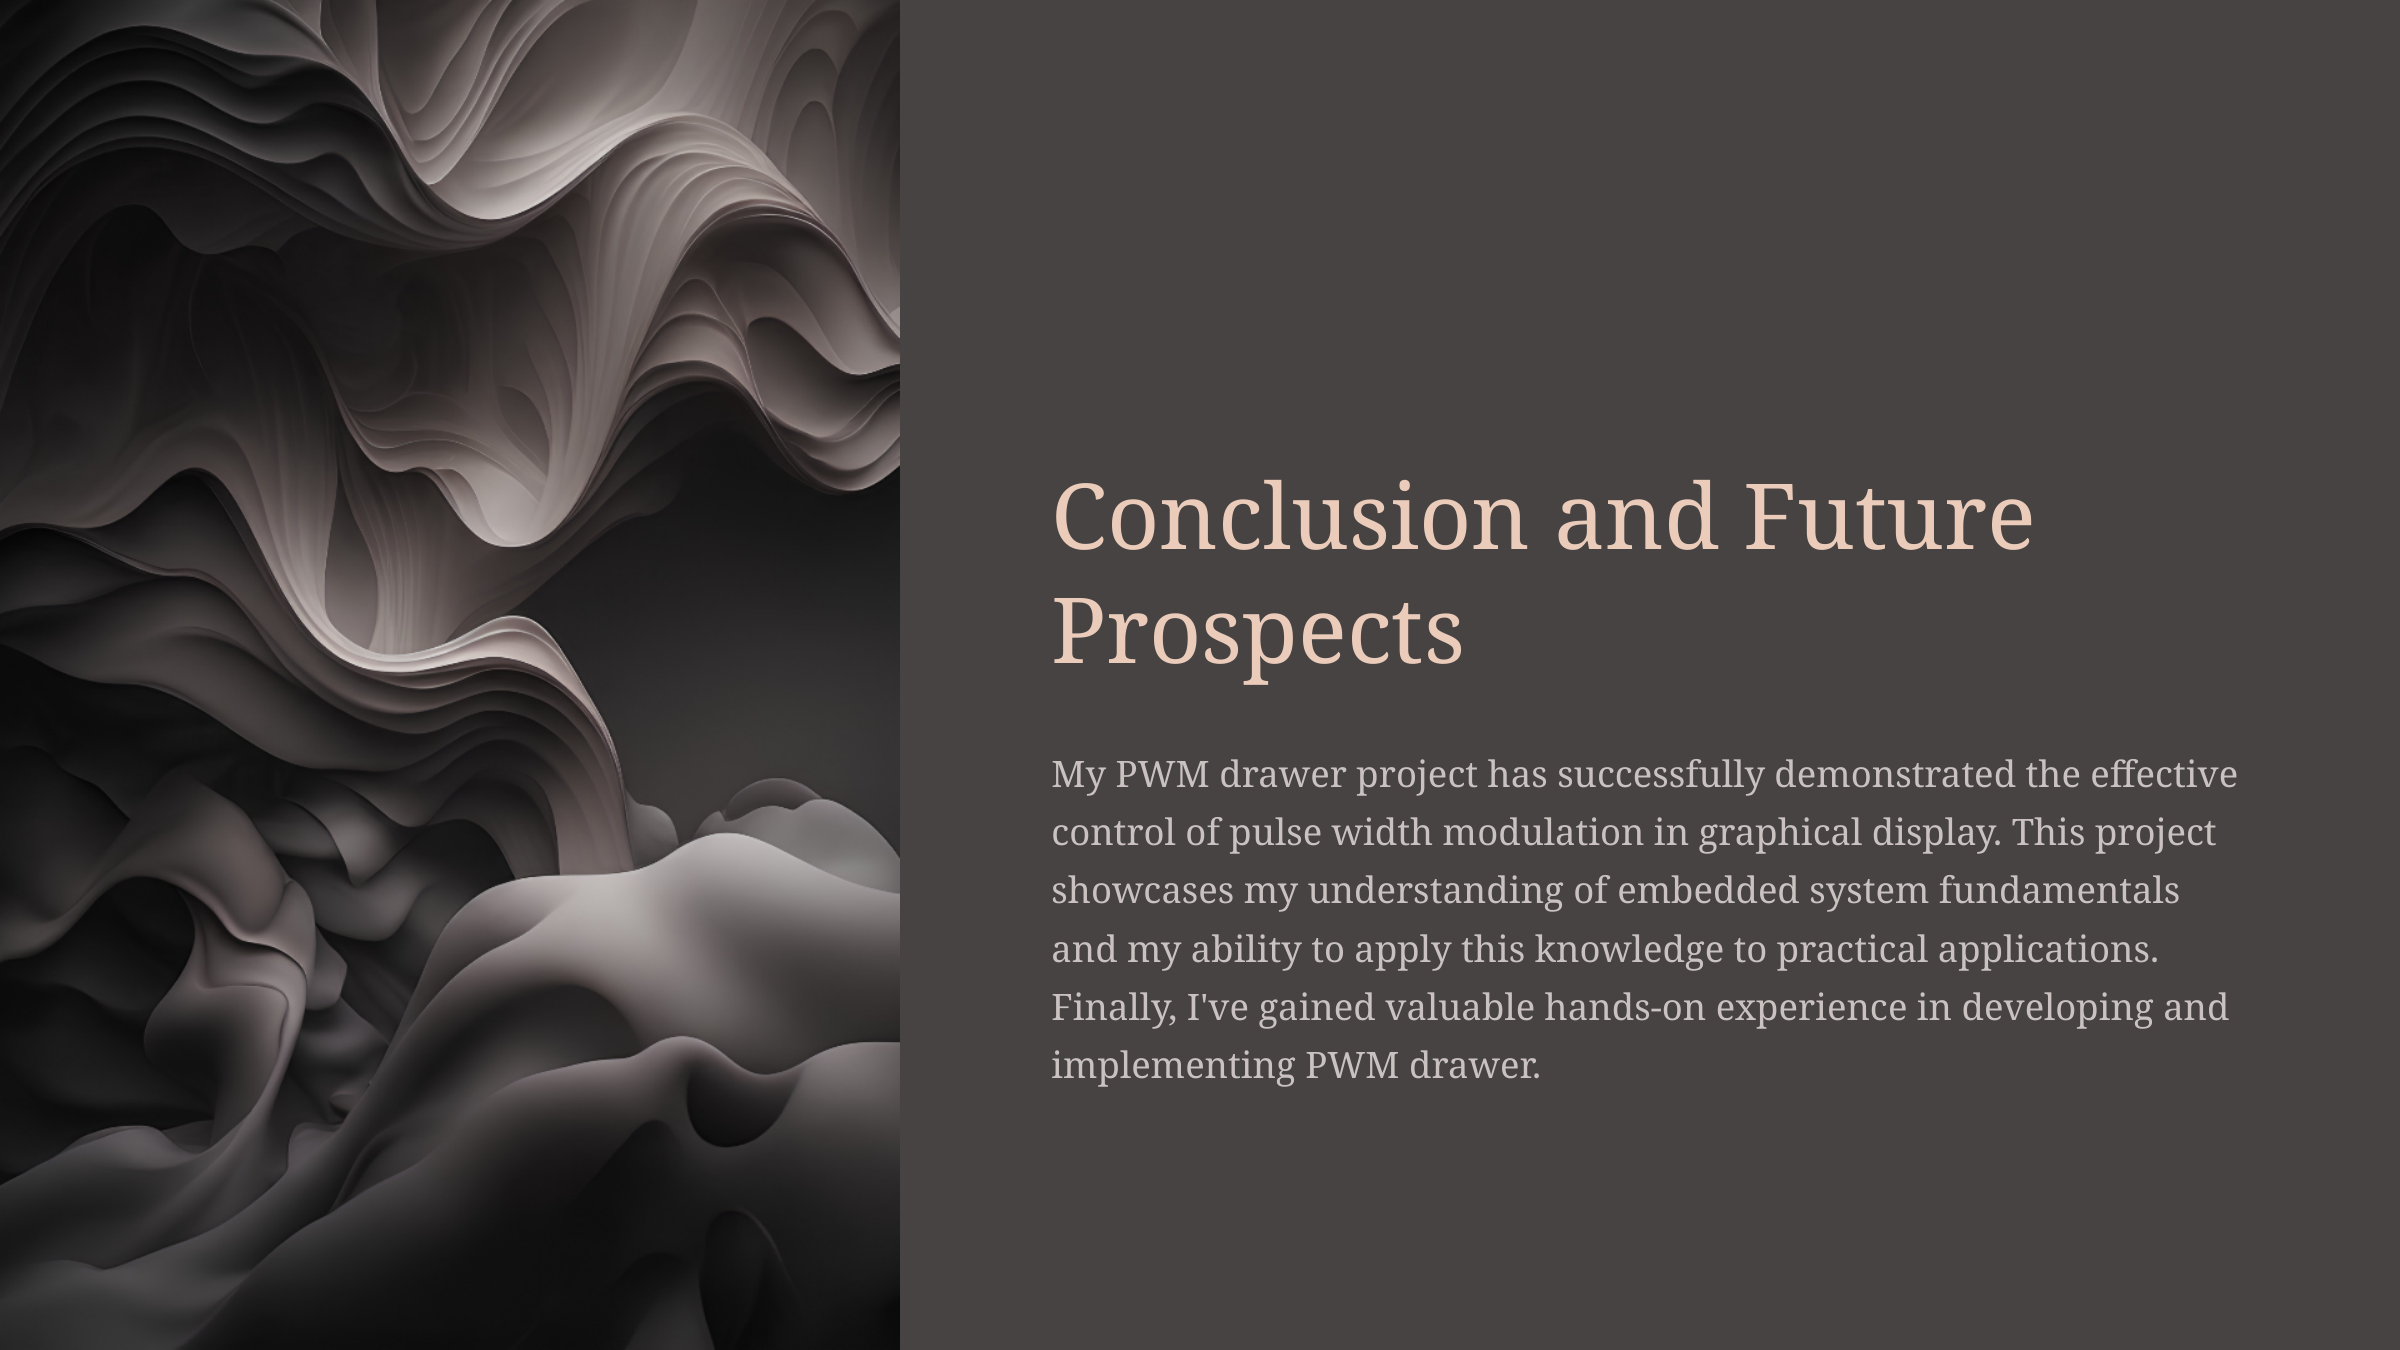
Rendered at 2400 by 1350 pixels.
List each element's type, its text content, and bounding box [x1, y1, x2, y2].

text_box My PWM drawer project has successfully demonstrated the effective control of pulse width modulation in graphical display. This project showcases my understanding of embedded system fundamentals and my ability to apply this knowledge to practical applications. Finally, I've gained valuable hands-on experience in developing and implementing PWM drawer. [1036, 728, 2264, 1180]
text_box [900, 0, 2400, 1350]
text_box Conclusion and Future Prospects [1036, 446, 2264, 674]
picture [0, 0, 900, 1350]
